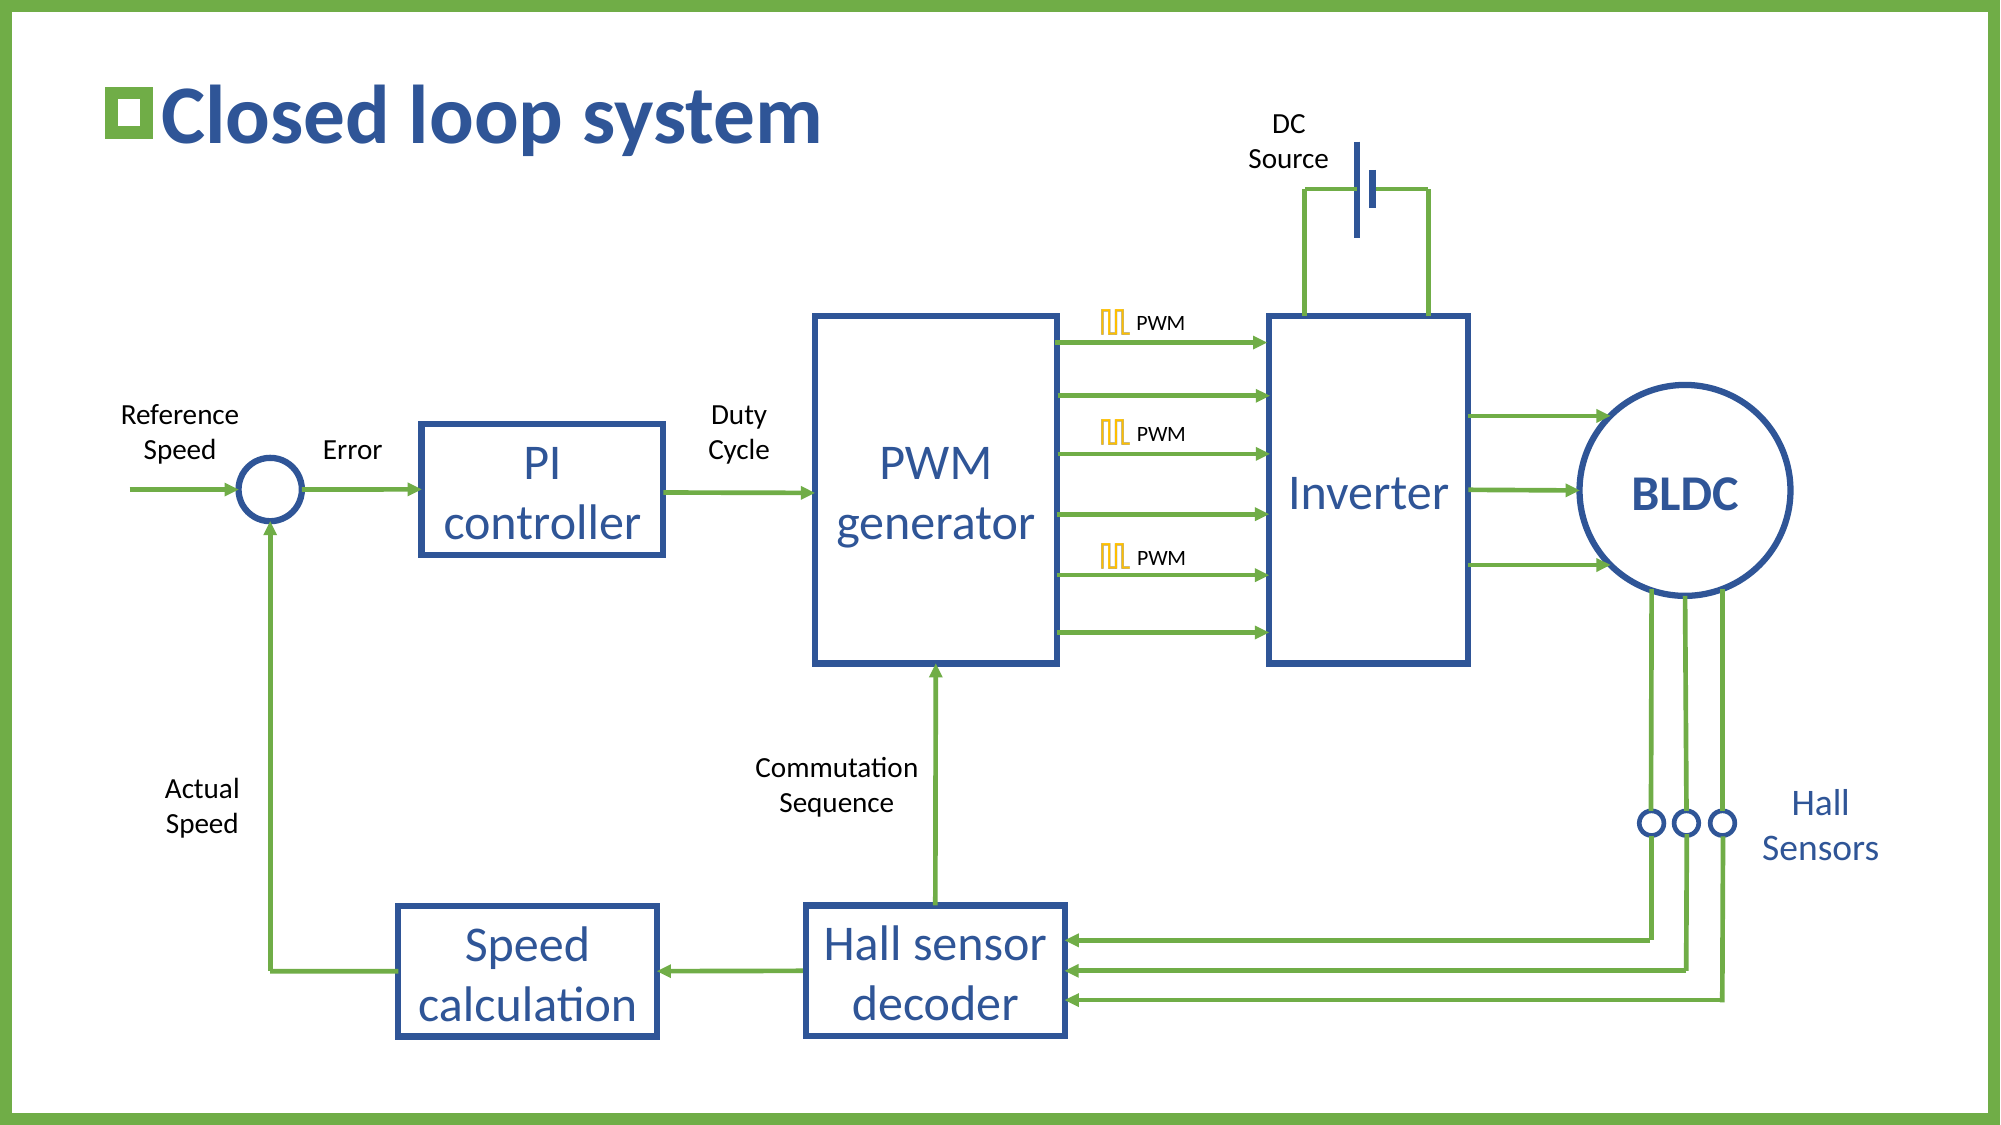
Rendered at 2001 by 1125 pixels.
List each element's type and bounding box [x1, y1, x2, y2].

text_box [4, 4, 1995, 1121]
text_box [104, 97, 1895, 1037]
